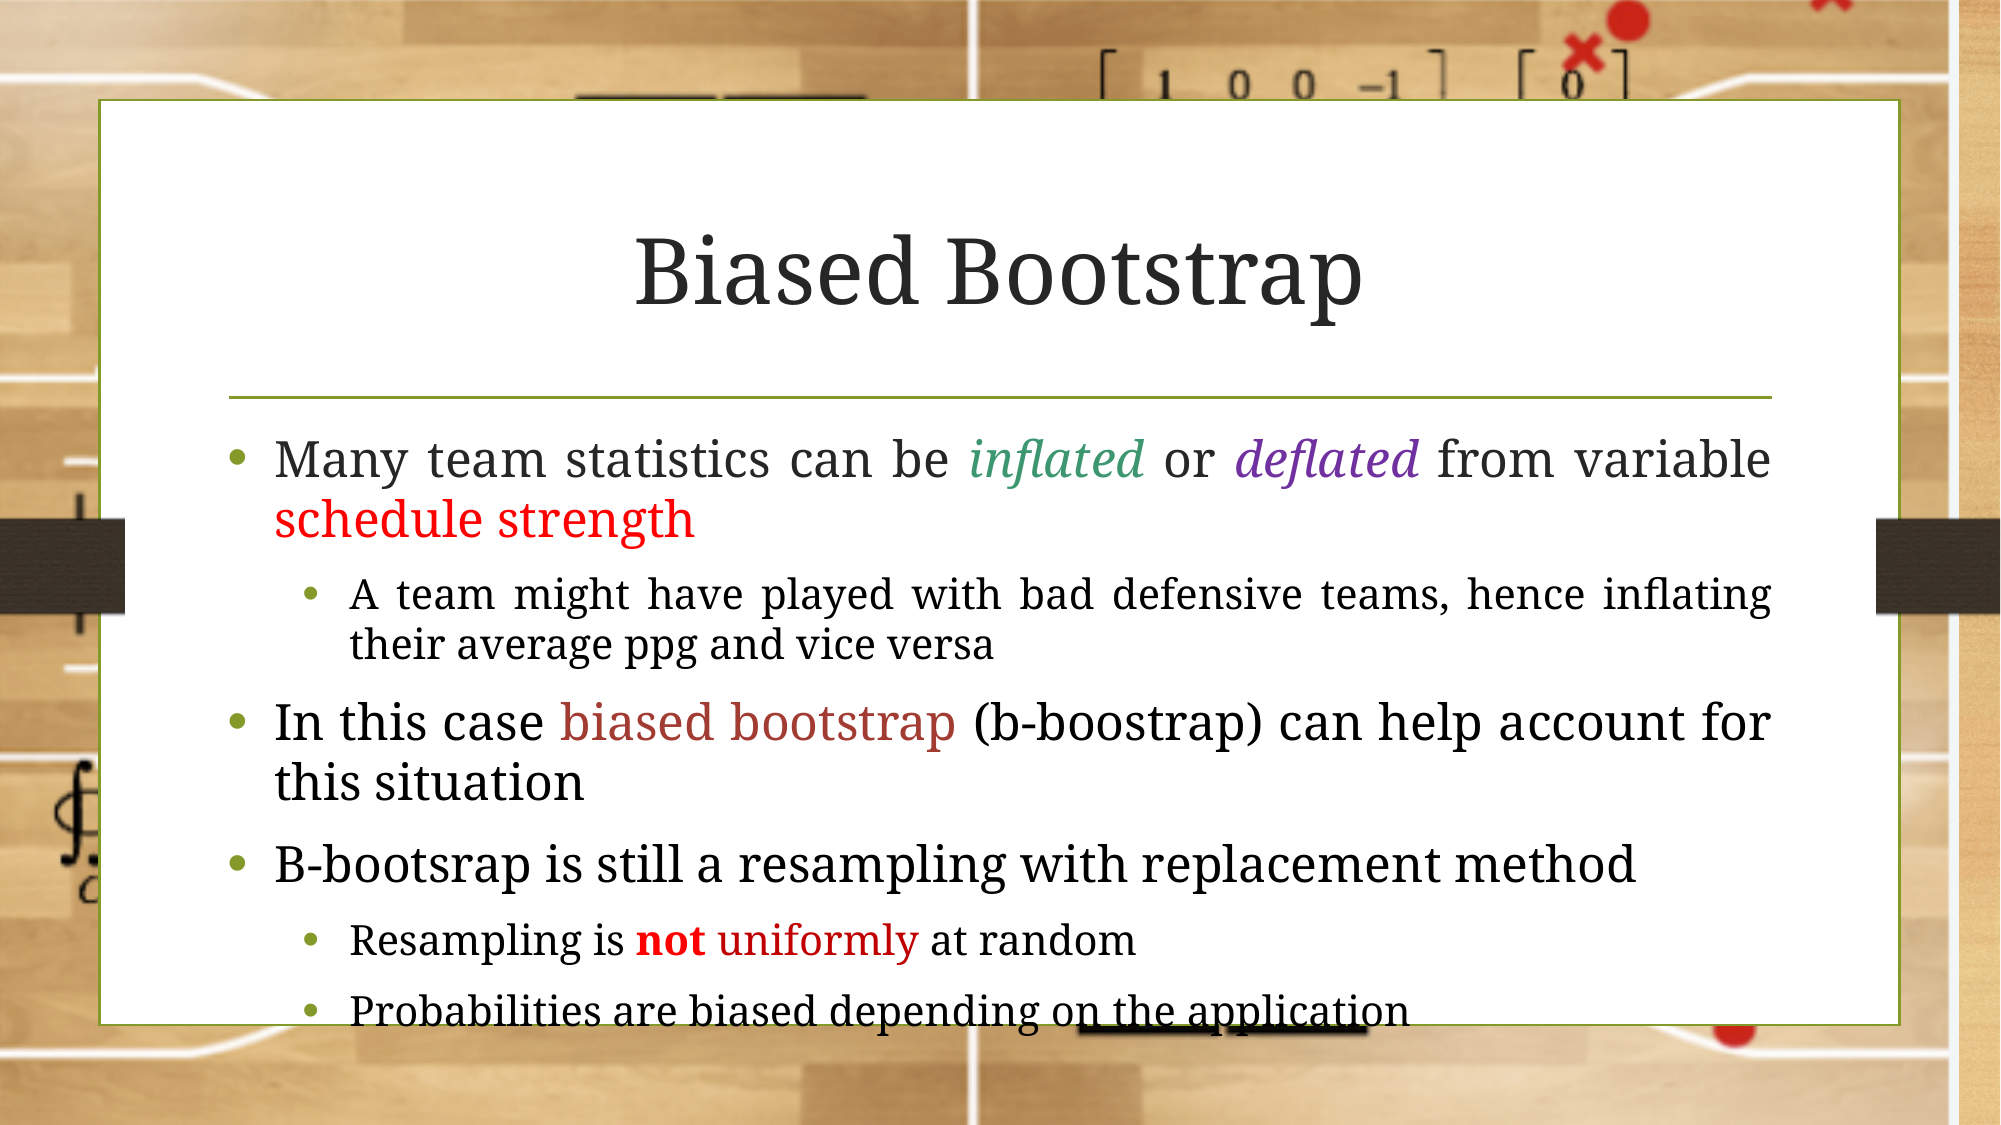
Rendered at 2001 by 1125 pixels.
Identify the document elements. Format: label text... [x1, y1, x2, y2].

picture [0, 0, 2001, 1125]
title Biased Bootstrap [212, 161, 1788, 375]
list Many team statistics can be inflated or deflated from variable schedule strength A team might have played with bad defensive teams, hence inflating their average ppg and vice versa In this case biased bootstrap (b-boostrap) can help account for this situation B-bootsrap is still a resampling with replacement method Resampling is not uniformly at random Probabilities are biased depending on the application [212, 419, 1788, 964]
